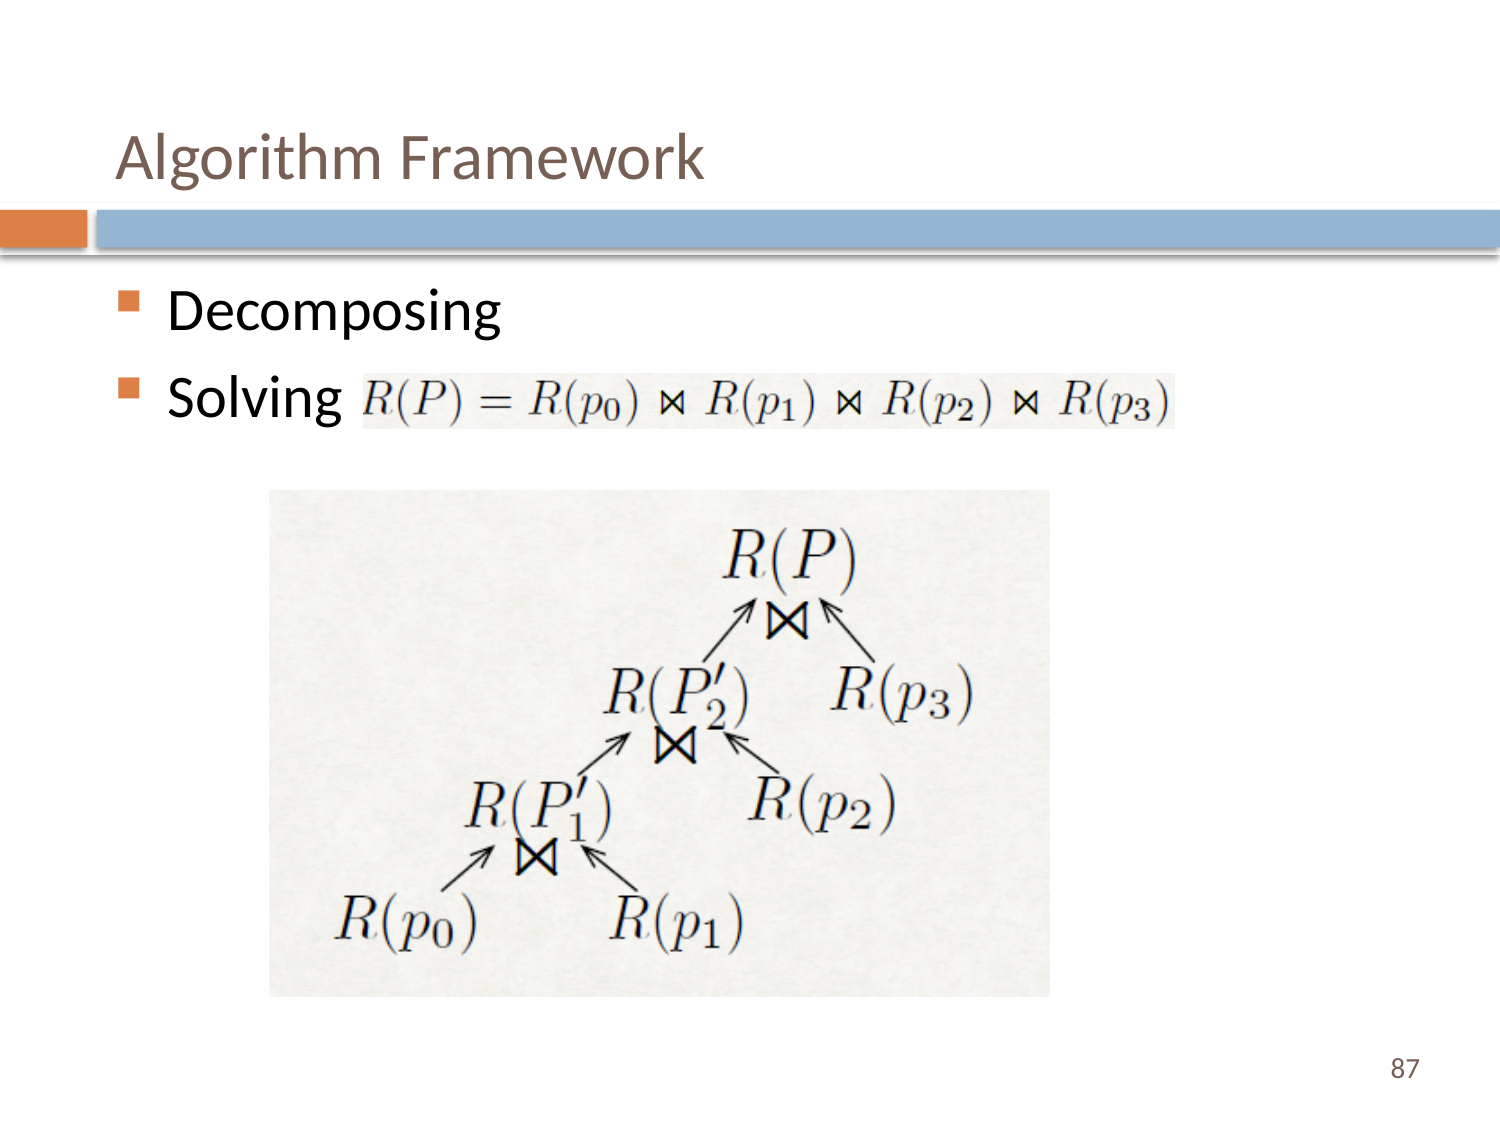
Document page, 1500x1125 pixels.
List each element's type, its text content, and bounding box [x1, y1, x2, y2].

slide_number 87 [1316, 1046, 1436, 1087]
picture [363, 373, 1175, 429]
title Algorithm Framework [100, 37, 1438, 200]
picture [269, 490, 1050, 997]
